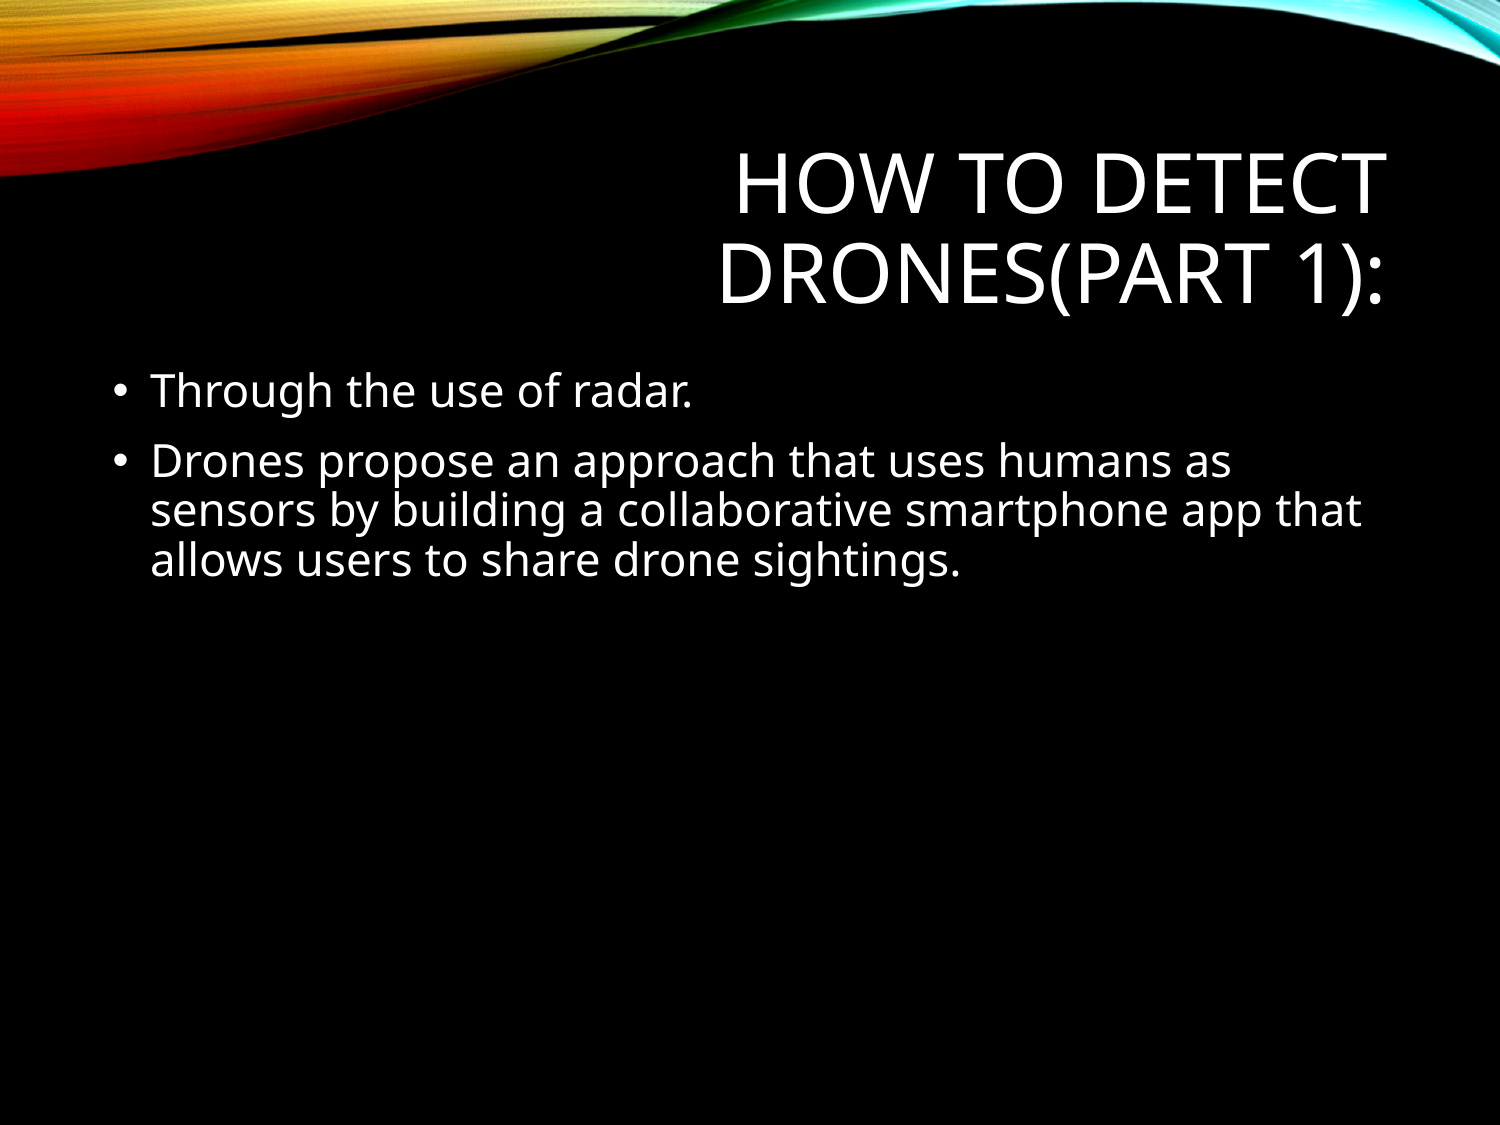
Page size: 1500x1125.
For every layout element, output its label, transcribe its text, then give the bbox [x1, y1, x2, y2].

list Through the use of radar. Drones propose an approach that uses humans as sensors by building a collaborative smartphone app that allows users to share drone sightings. [97, 360, 1403, 1028]
title How to Detect Drones(Part 1): [356, 125, 1403, 338]
picture [0, 0, 1500, 178]
